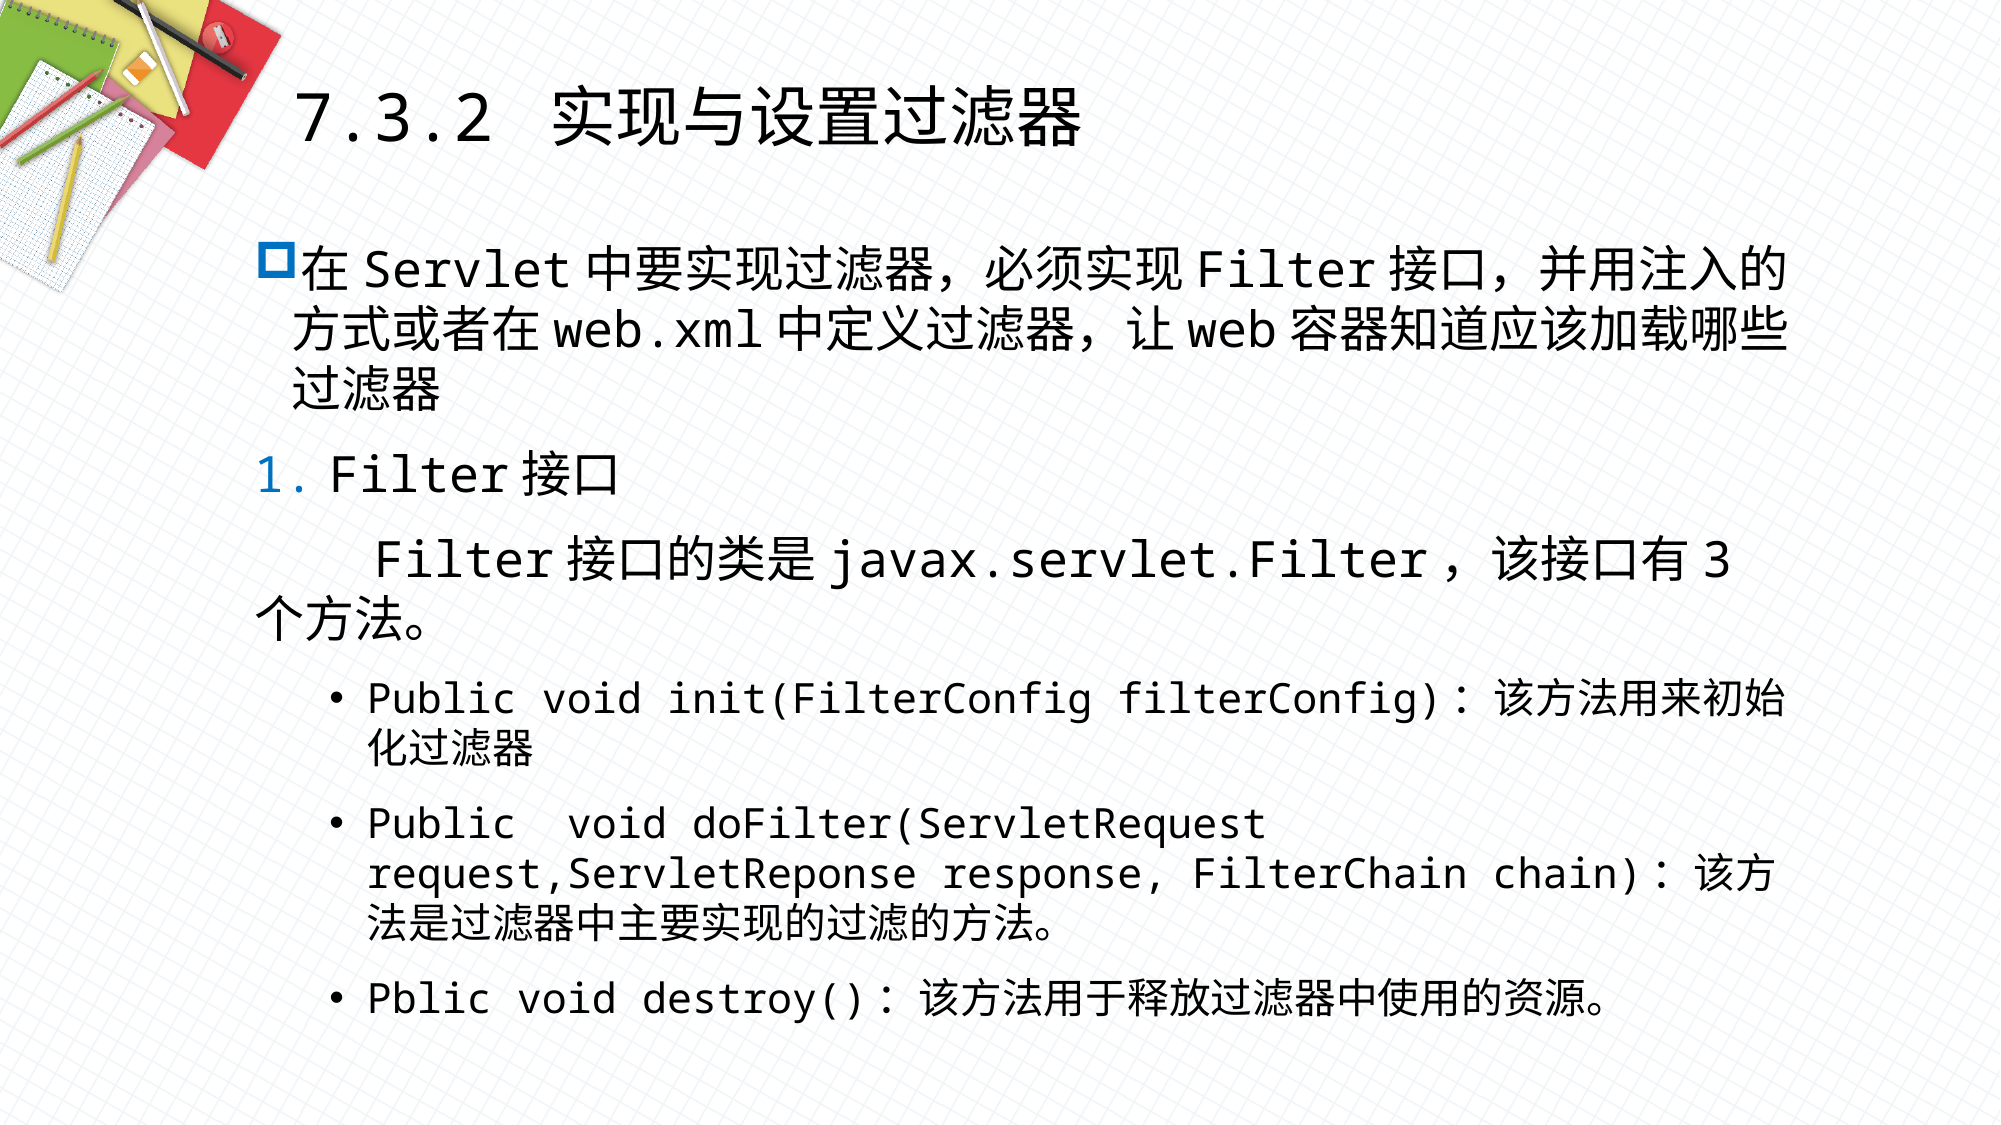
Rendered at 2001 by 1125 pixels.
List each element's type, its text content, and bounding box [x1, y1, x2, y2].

picture [0, 0, 289, 298]
list 在Servlet中要实现过滤器，必须实现Filter接口，并用注入的方式或者在web.xml中定义过滤器，让web容器知道应该加载哪些过滤器 Filter接口 Filter接口的类是javax.servlet.Filter，该接口有3个方法。 Public void init(FilterConfig filterConfig)：该方法用来初始化过滤器 Public void doFilter(ServletRequest request,ServletReponse response, FilterChain chain)：该方法是过滤器中主要实现的过滤的方法。 Pblic void destroy()：该方法用于释放过滤器中使用的资源。 [239, 229, 1806, 897]
list 7.3.2 实现与设置过滤器 [278, 76, 1767, 173]
